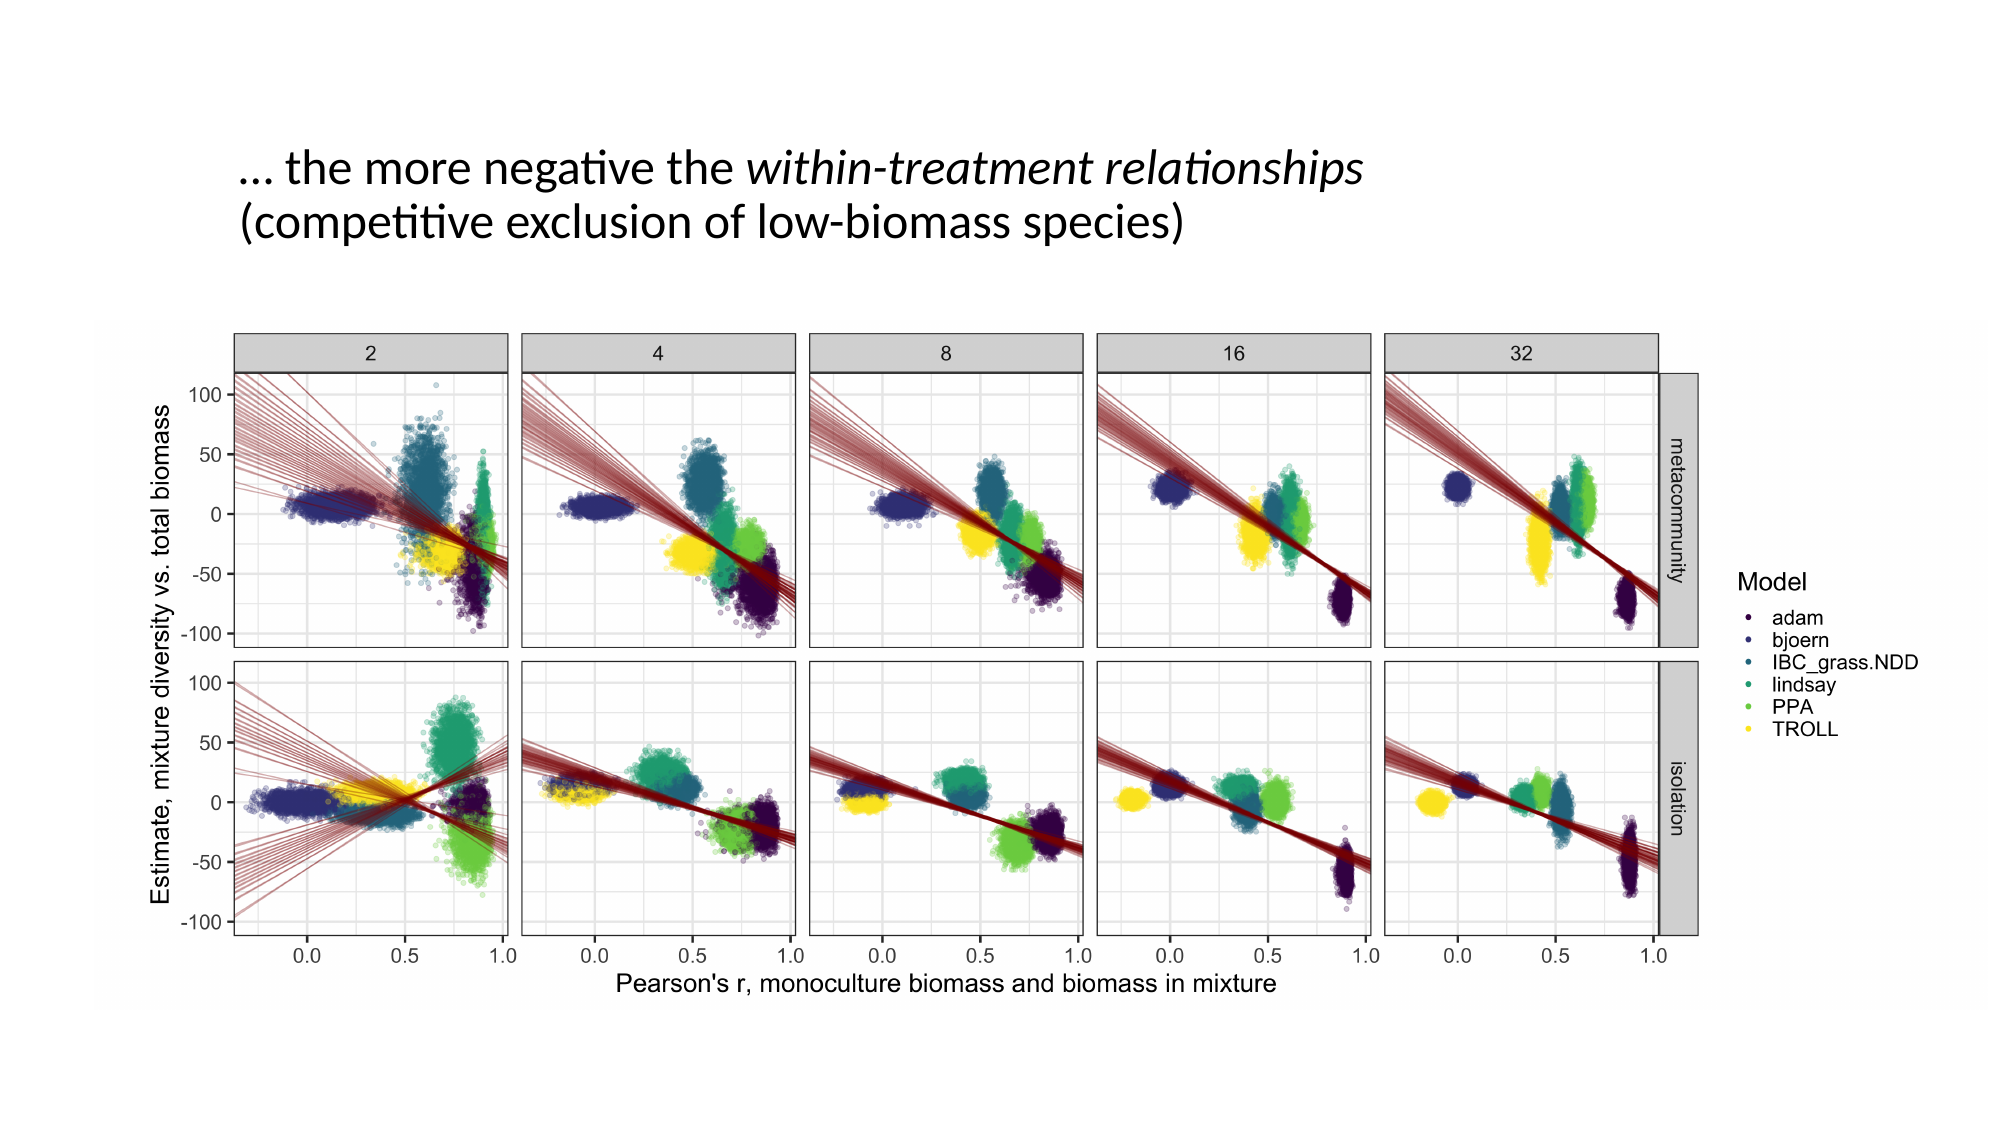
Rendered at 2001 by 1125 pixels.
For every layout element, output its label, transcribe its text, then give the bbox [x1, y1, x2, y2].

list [93, 320, 1988, 1010]
title … the more negative the within-treatment relationships (competitive exclusion of low-biomass species) [223, 86, 1432, 305]
